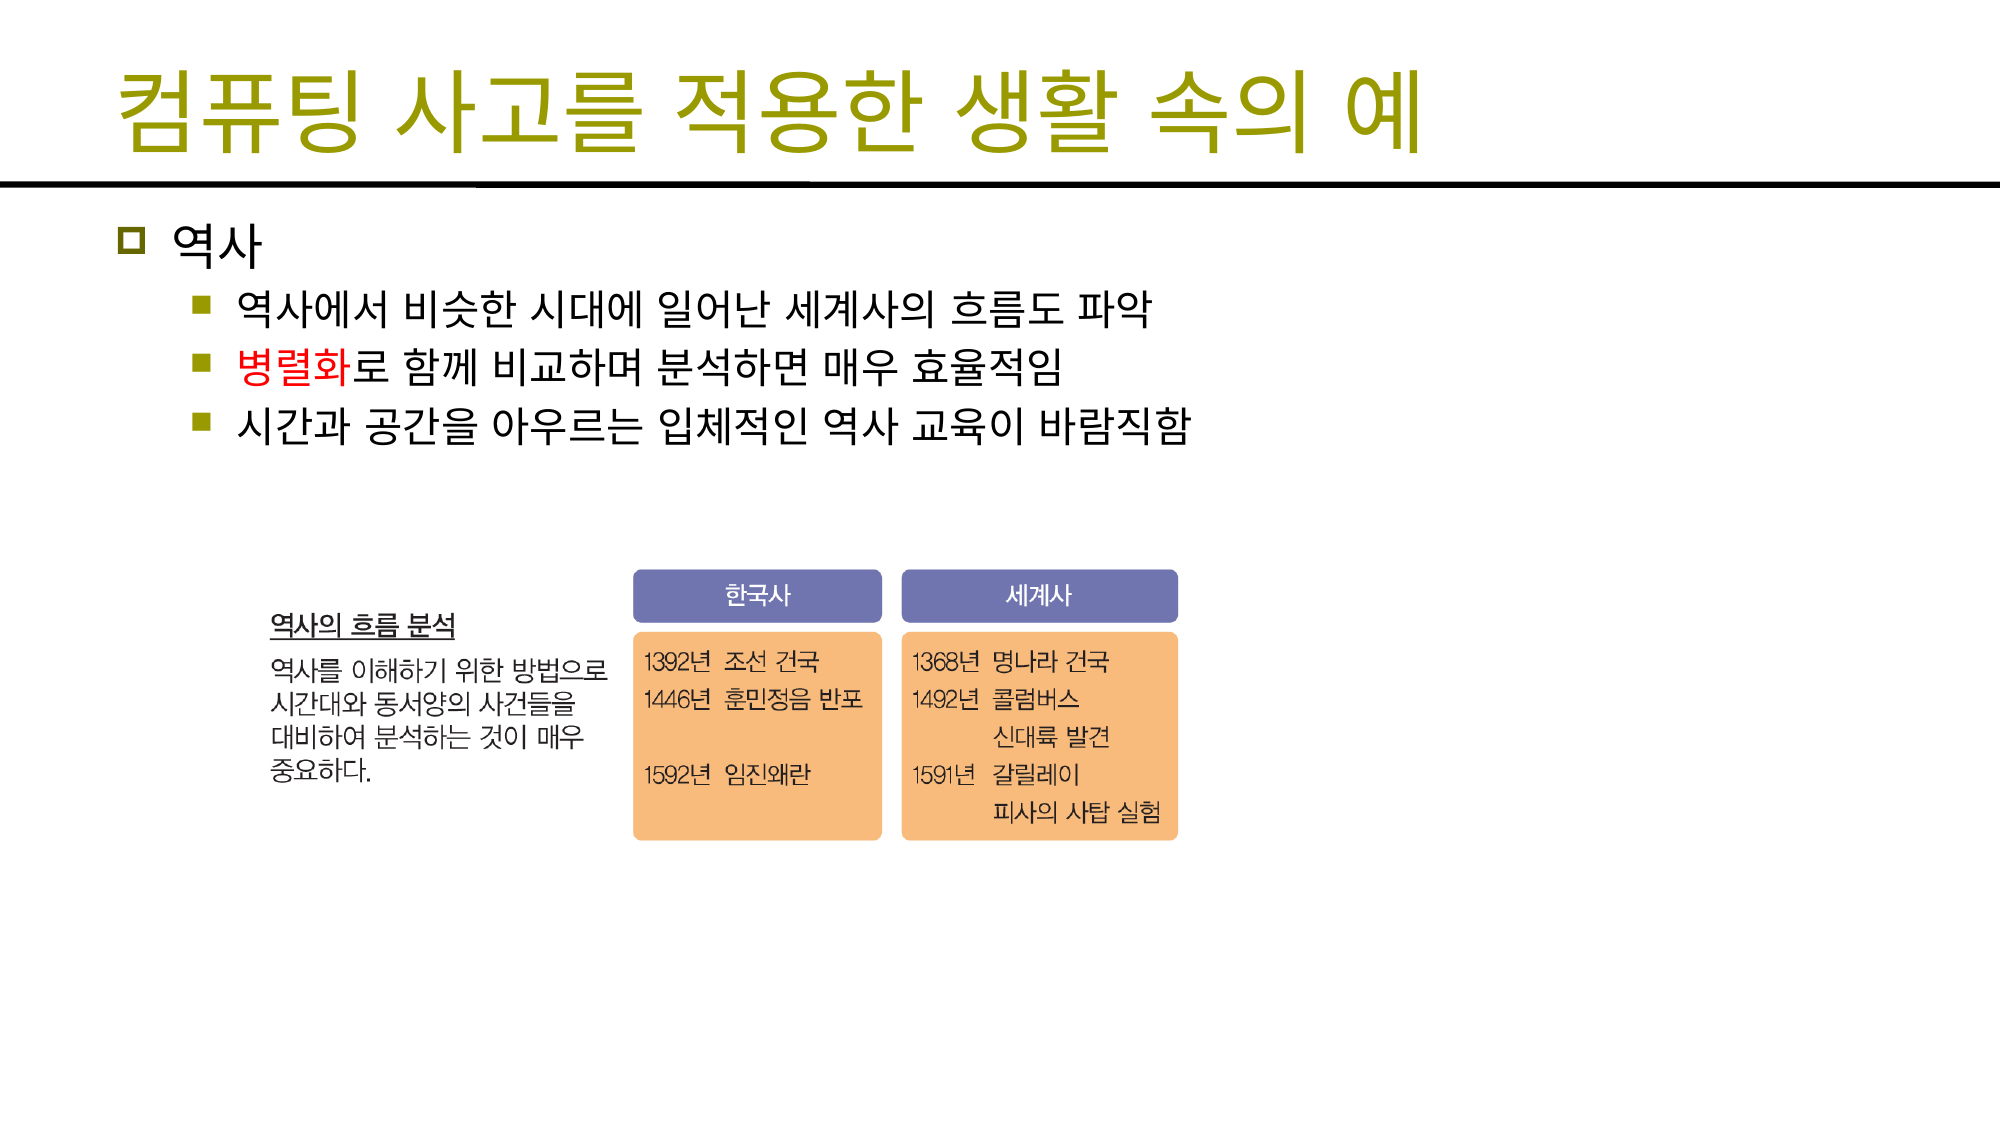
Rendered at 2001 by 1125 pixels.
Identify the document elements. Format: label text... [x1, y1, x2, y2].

picture [220, 499, 1202, 875]
title 컴퓨팅 사고를 적용한 생활 속의 예 [99, 45, 1900, 173]
list 역사 역사에서 비슷한 시대에 일어난 세계사의 흐름도 파악 병렬화로 함께 비교하며 분석하면 매우 효율적임 시간과 공간을 아우르는 입체적인 역사 교육이 바람직함 [99, 208, 1900, 1006]
